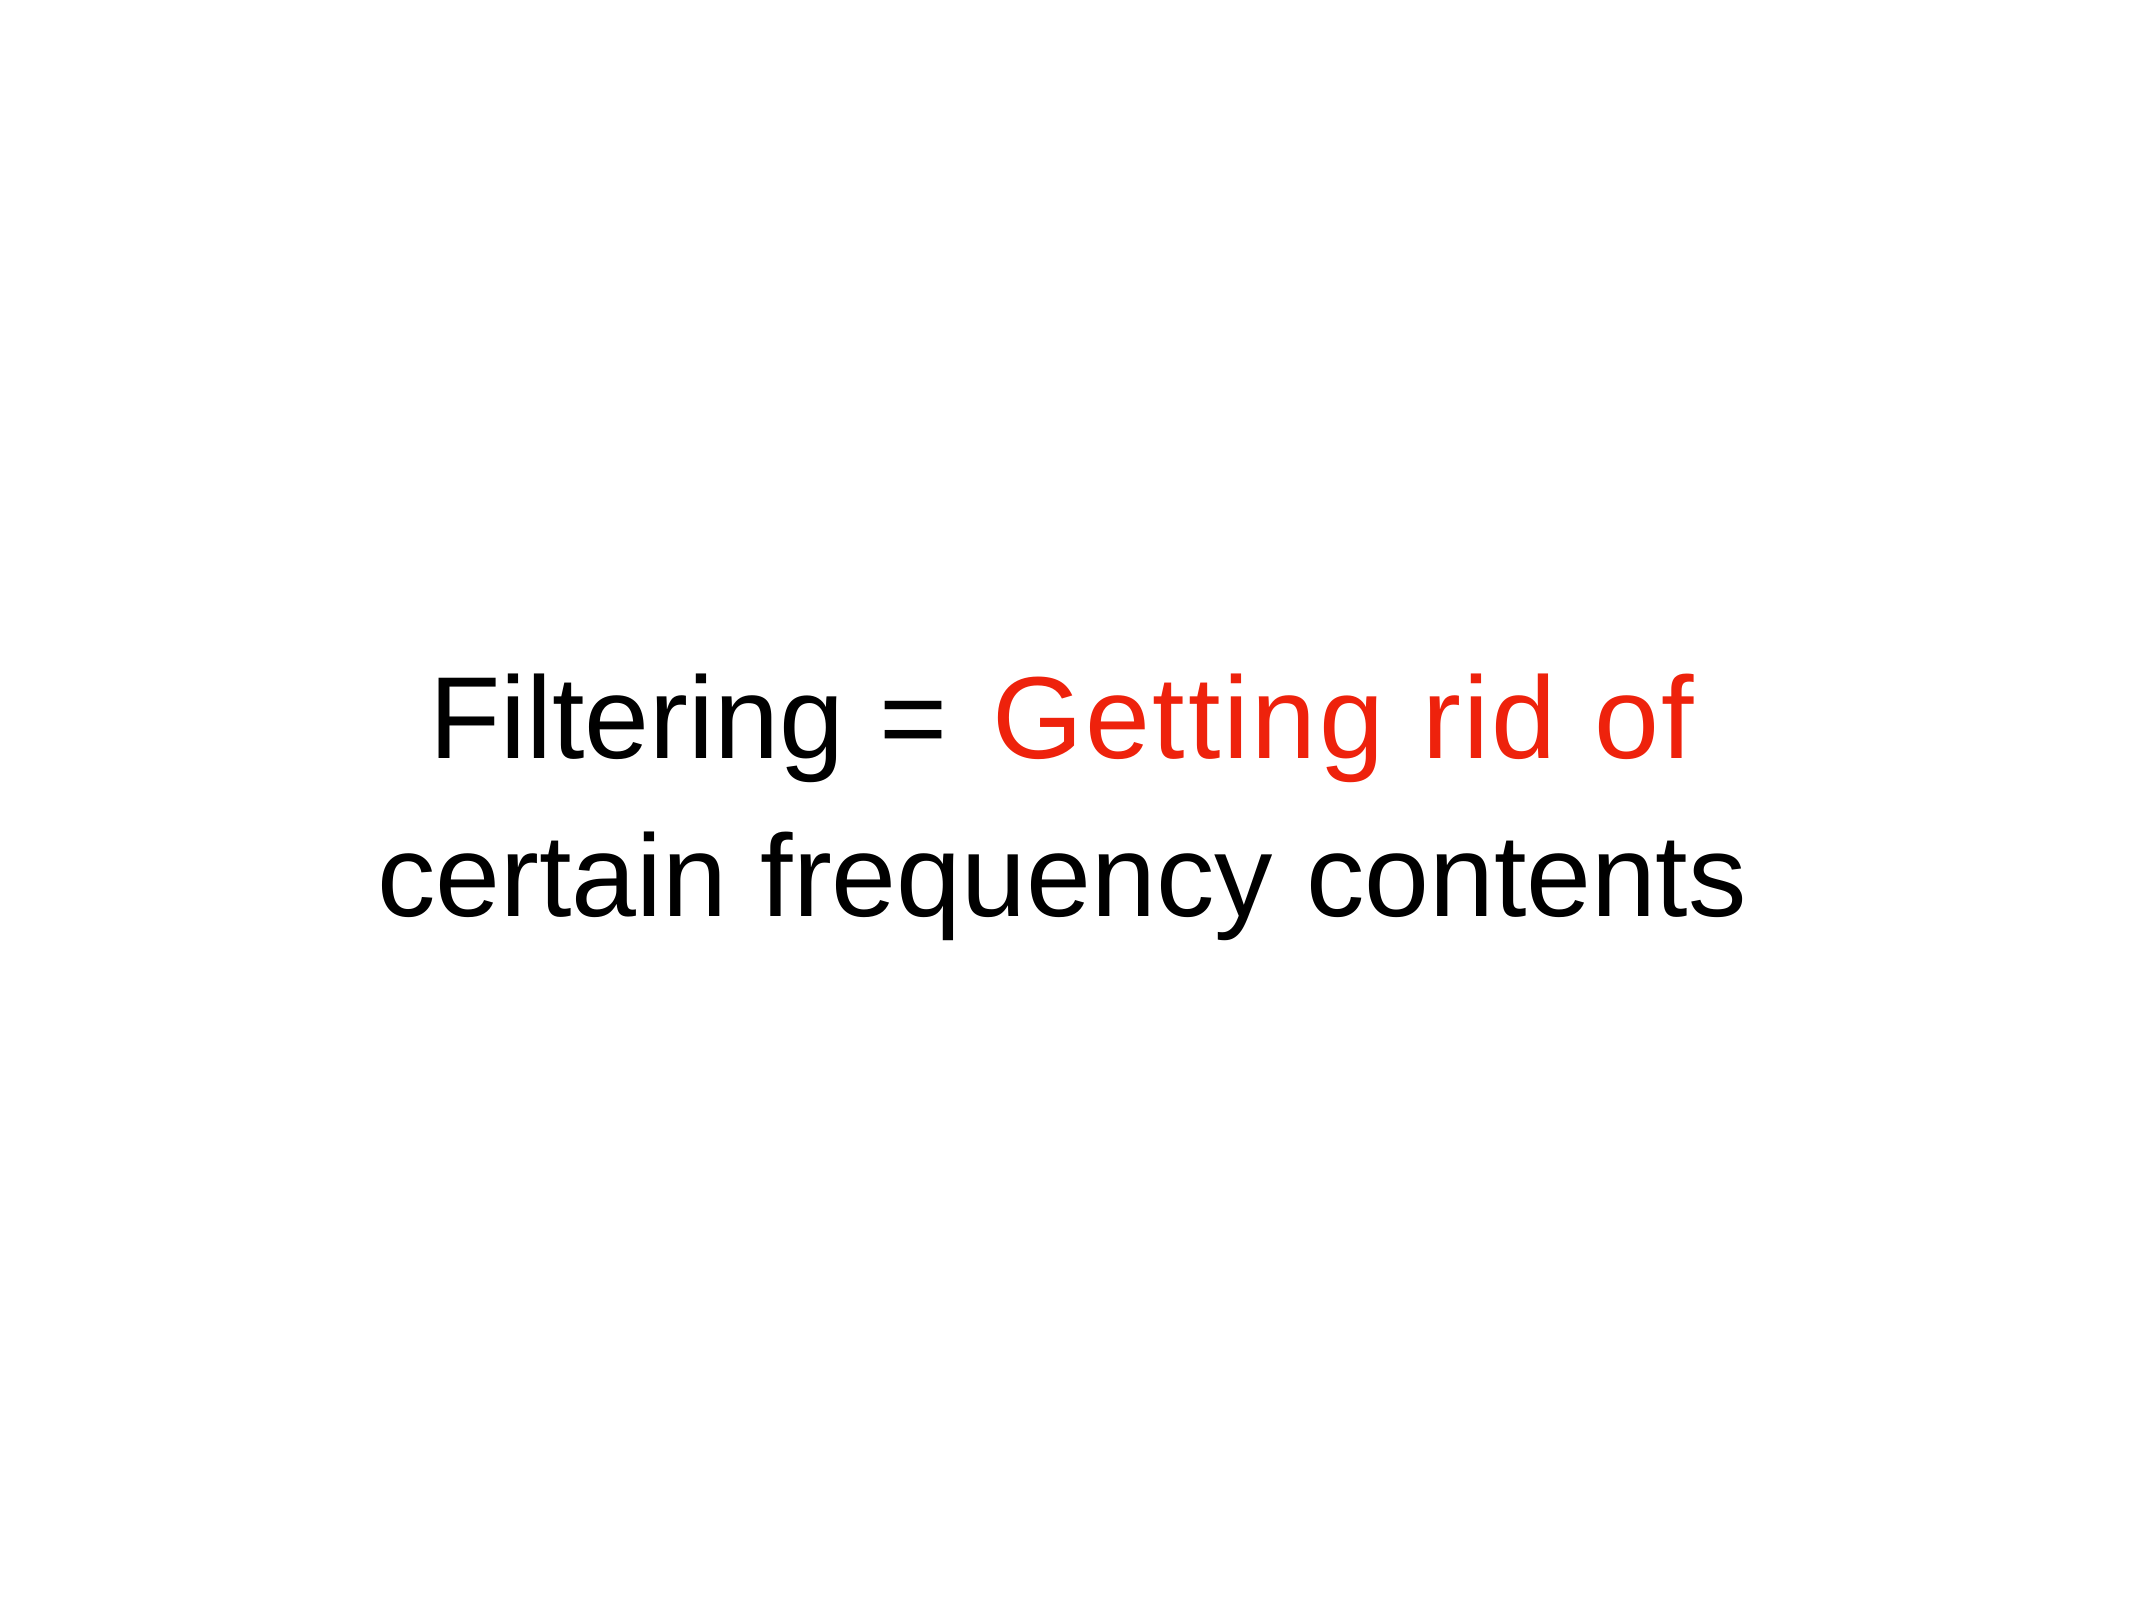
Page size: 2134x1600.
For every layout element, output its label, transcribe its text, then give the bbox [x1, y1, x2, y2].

title Filtering = Getting rid of certain frequency contents [375, 621, 1758, 940]
